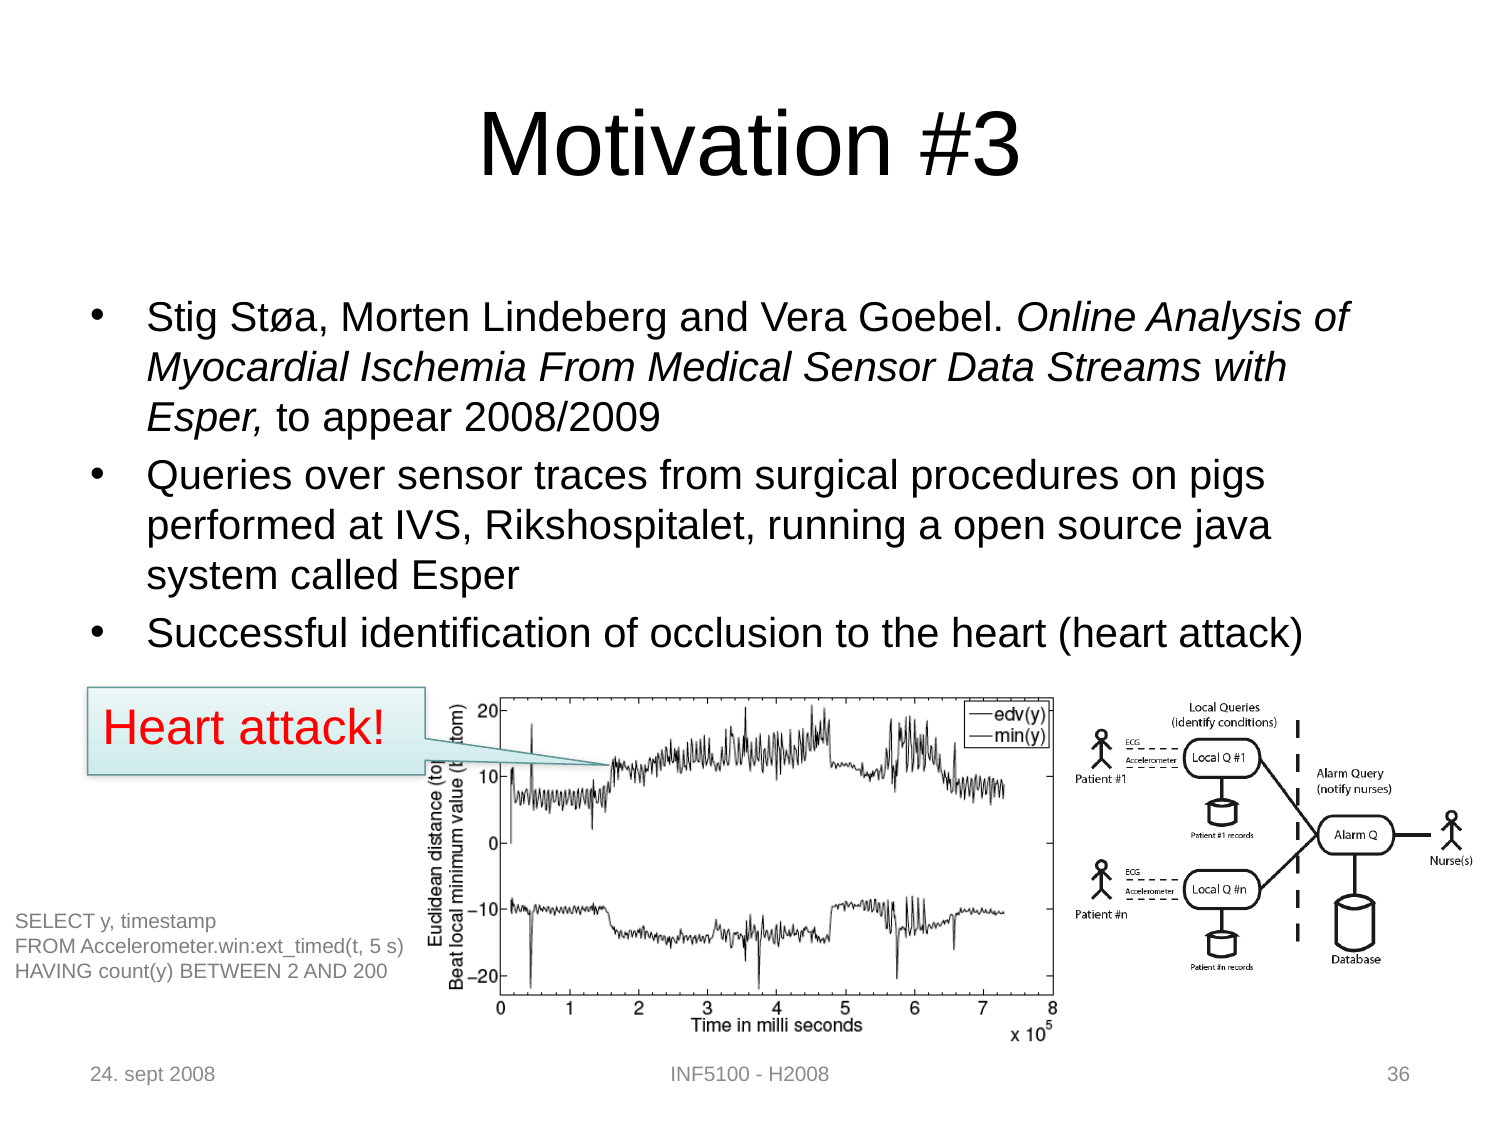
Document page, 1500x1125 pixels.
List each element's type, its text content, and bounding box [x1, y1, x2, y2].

footer INF5100 - H2008 [512, 1063, 988, 1103]
title Motivation #3 [75, 45, 1425, 233]
list Stig Støa, Morten Lindeberg and Vera Goebel. Online Analysis of Myocardial Ischemia From Medical Sensor Data Streams with Esper, to appear 2008/2009 Queries over sensor traces from surgical procedures on pigs performed at IVS, Rikshospitalet, running a open source java system called Esper Successful identification of occlusion to the heart (heart attack) [75, 282, 1425, 675]
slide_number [75, 1042, 425, 1103]
picture [412, 674, 1500, 1055]
text_box Heart attack! [87, 687, 407, 775]
slide_number 36 [1074, 1042, 1425, 1103]
text_box SELECT y, timestamp FROM Accelerometer.win:ext_timed(t, 5 s) HAVING count(y) BETWEEN 2 AND 200 [0, 900, 407, 990]
